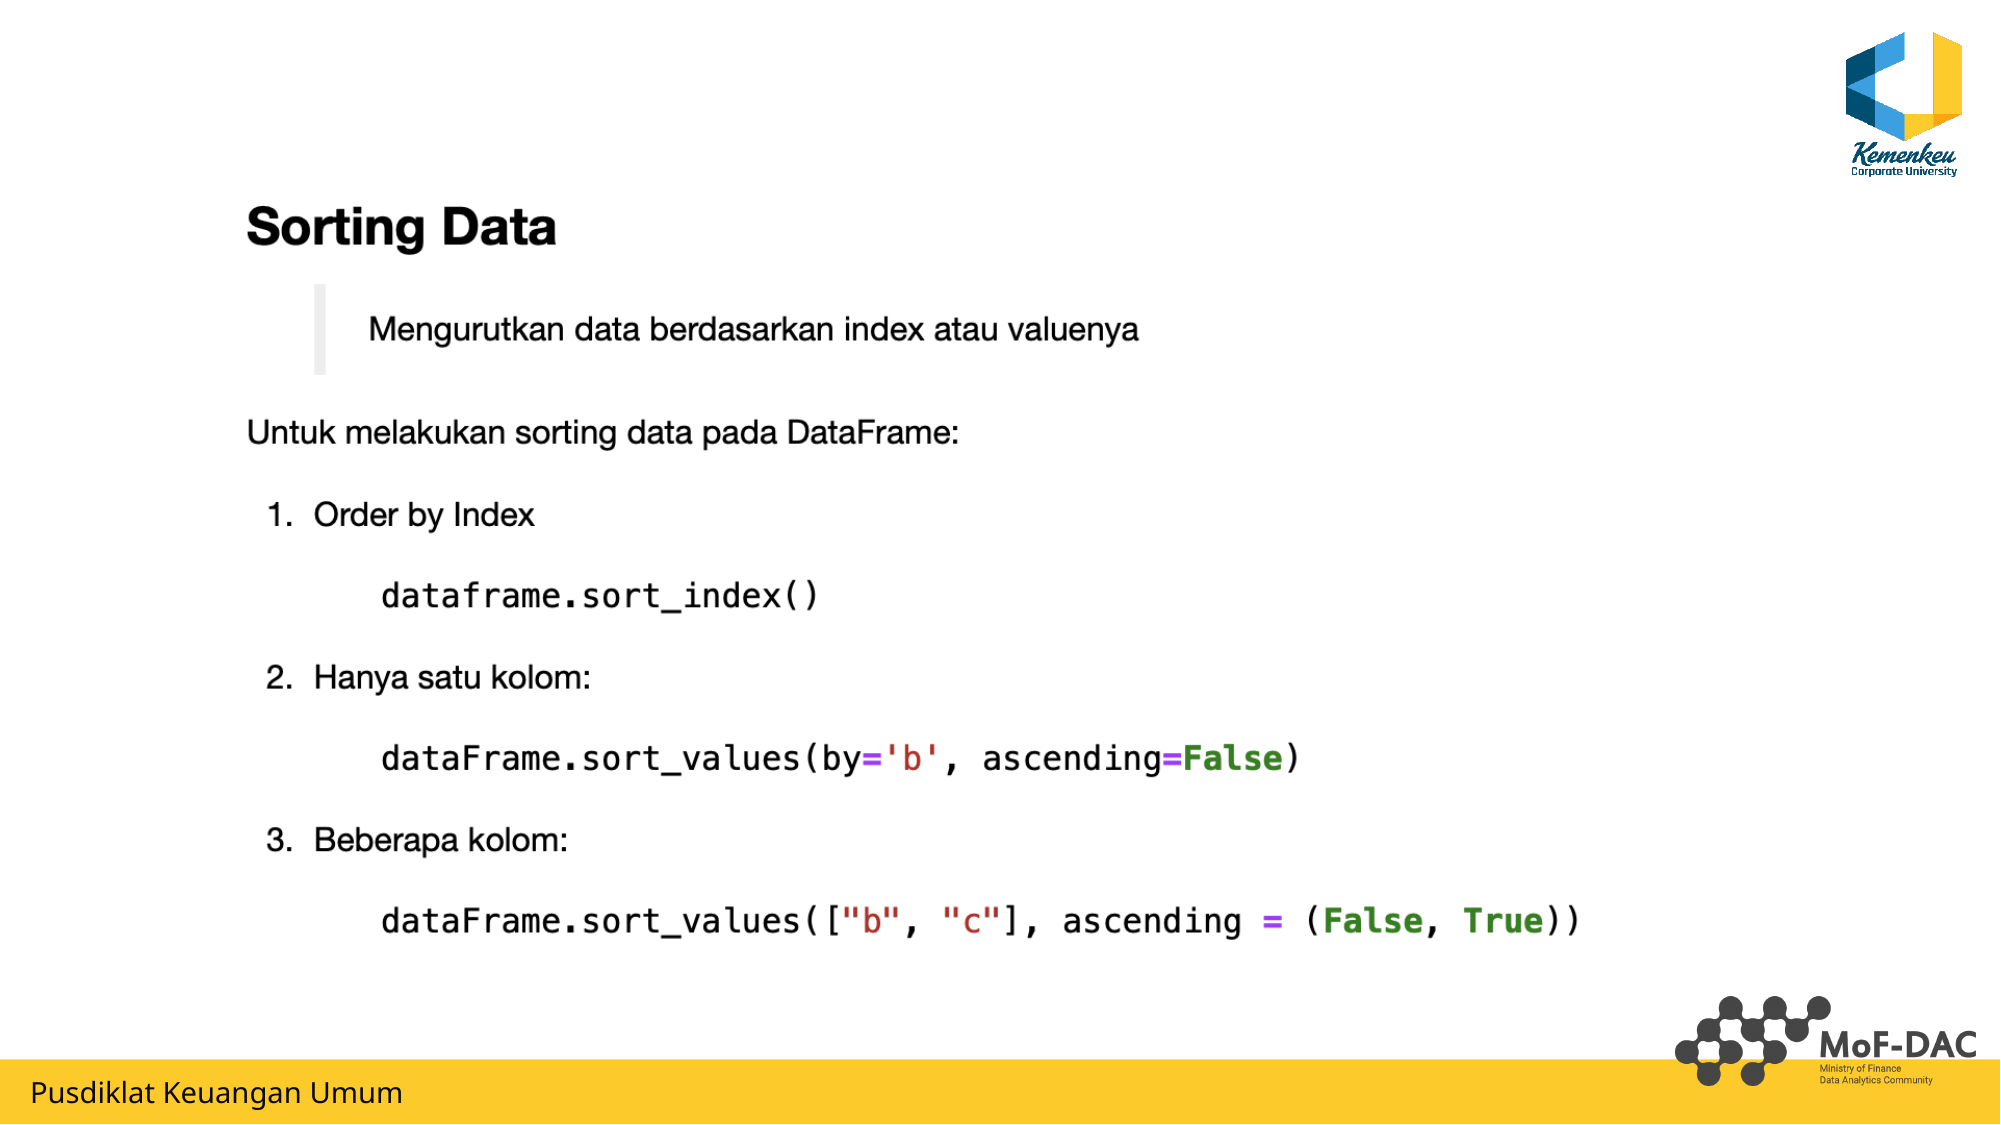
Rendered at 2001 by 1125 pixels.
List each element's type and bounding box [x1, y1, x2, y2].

picture [204, 156, 1643, 969]
picture [1846, 32, 1962, 177]
picture [1656, 977, 2000, 1118]
